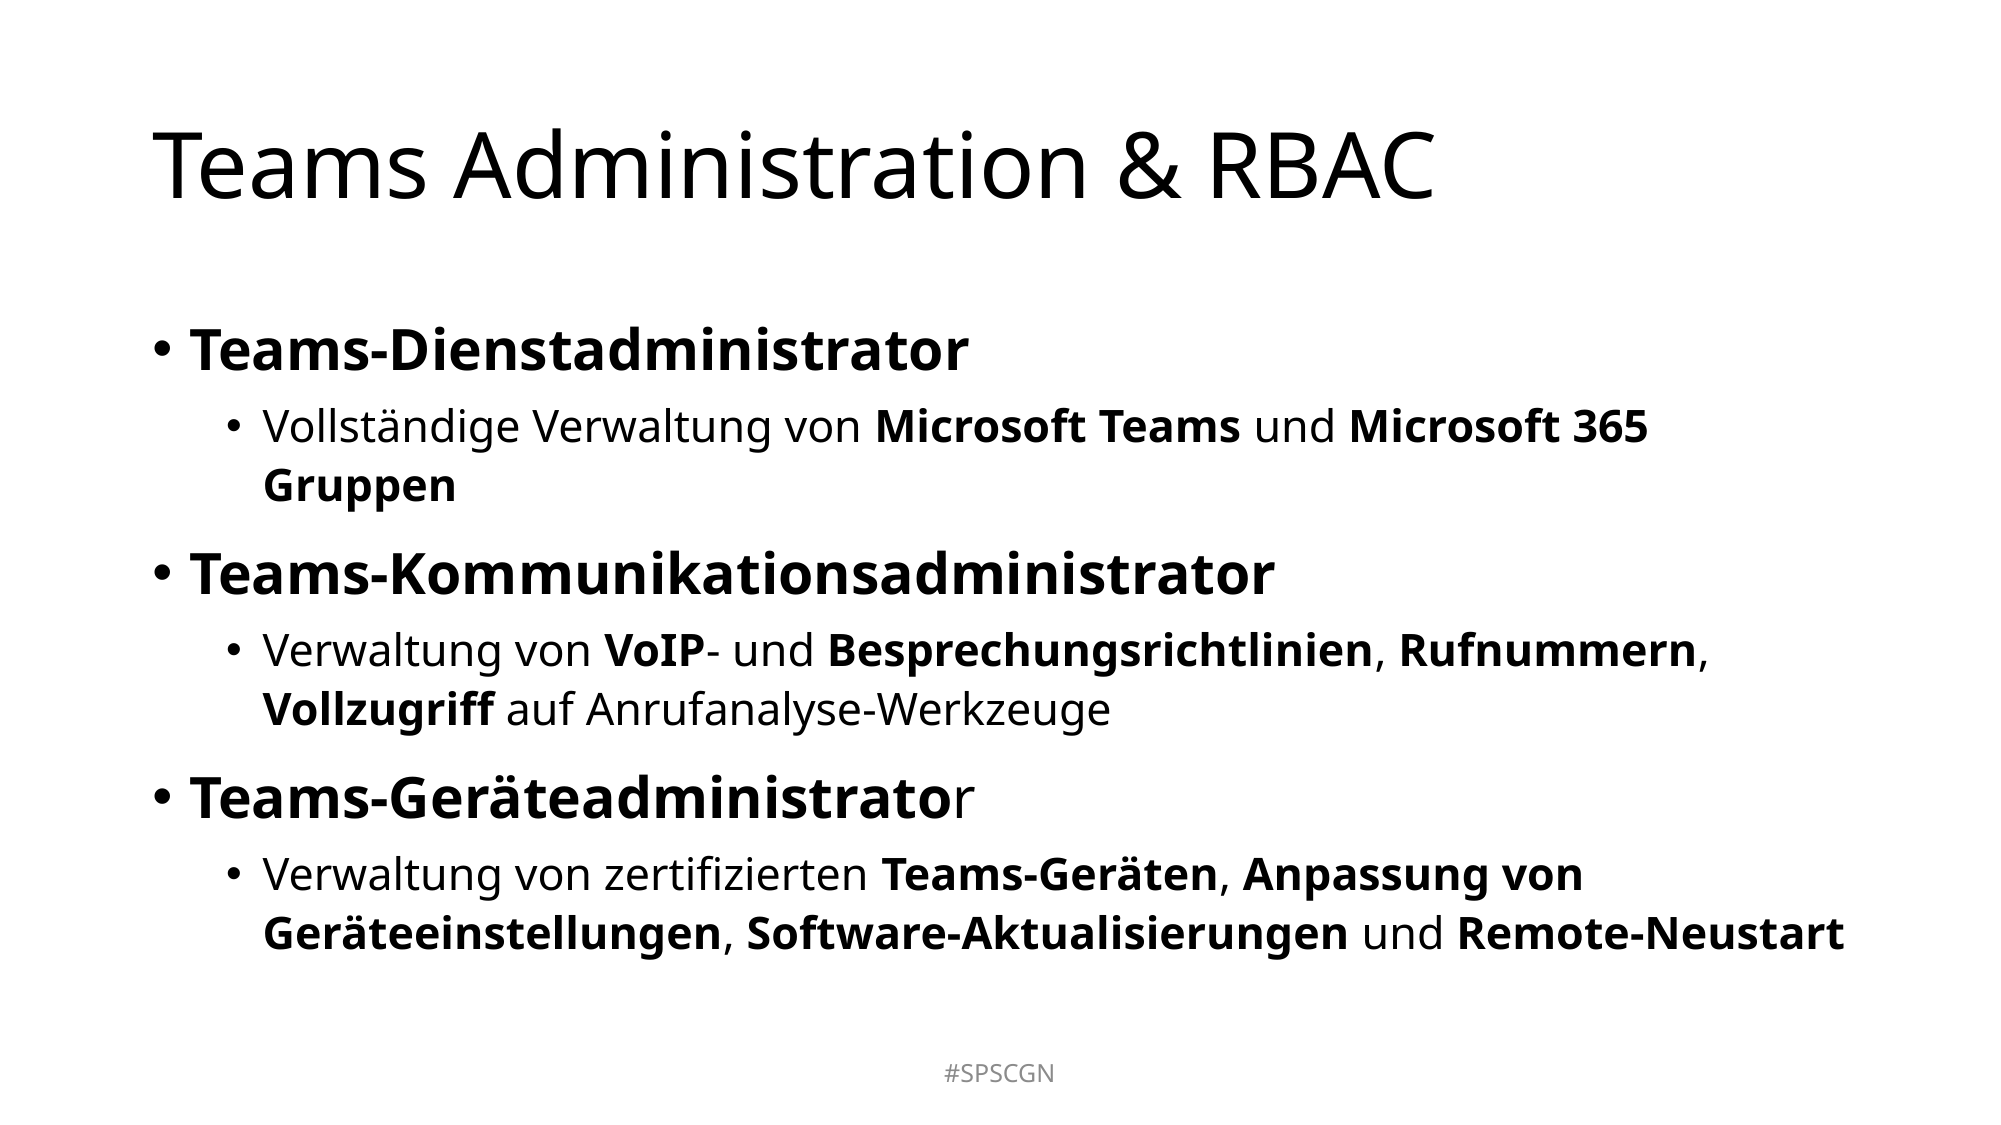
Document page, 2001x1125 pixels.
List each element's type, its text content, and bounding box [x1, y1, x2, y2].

list Teams-Dienstadministrator Vollständige Verwaltung von Microsoft Teams und Microsoft 365 Gruppen Teams-Kommunikationsadministrator Verwaltung von VoIP- und Besprechungsrichtlinien, Rufnummern, Vollzugriff auf Anrufanalyse-Werkzeuge Teams-Geräteadministrator Verwaltung von zertifizierten Teams-Geräten, Anpassung von Geräteeinstellungen, Software-Aktualisierungen und Remote-Neustart [137, 299, 1863, 1014]
footer #SPSCGN [662, 1042, 1338, 1103]
title Teams Administration & RBAC [137, 59, 1863, 278]
